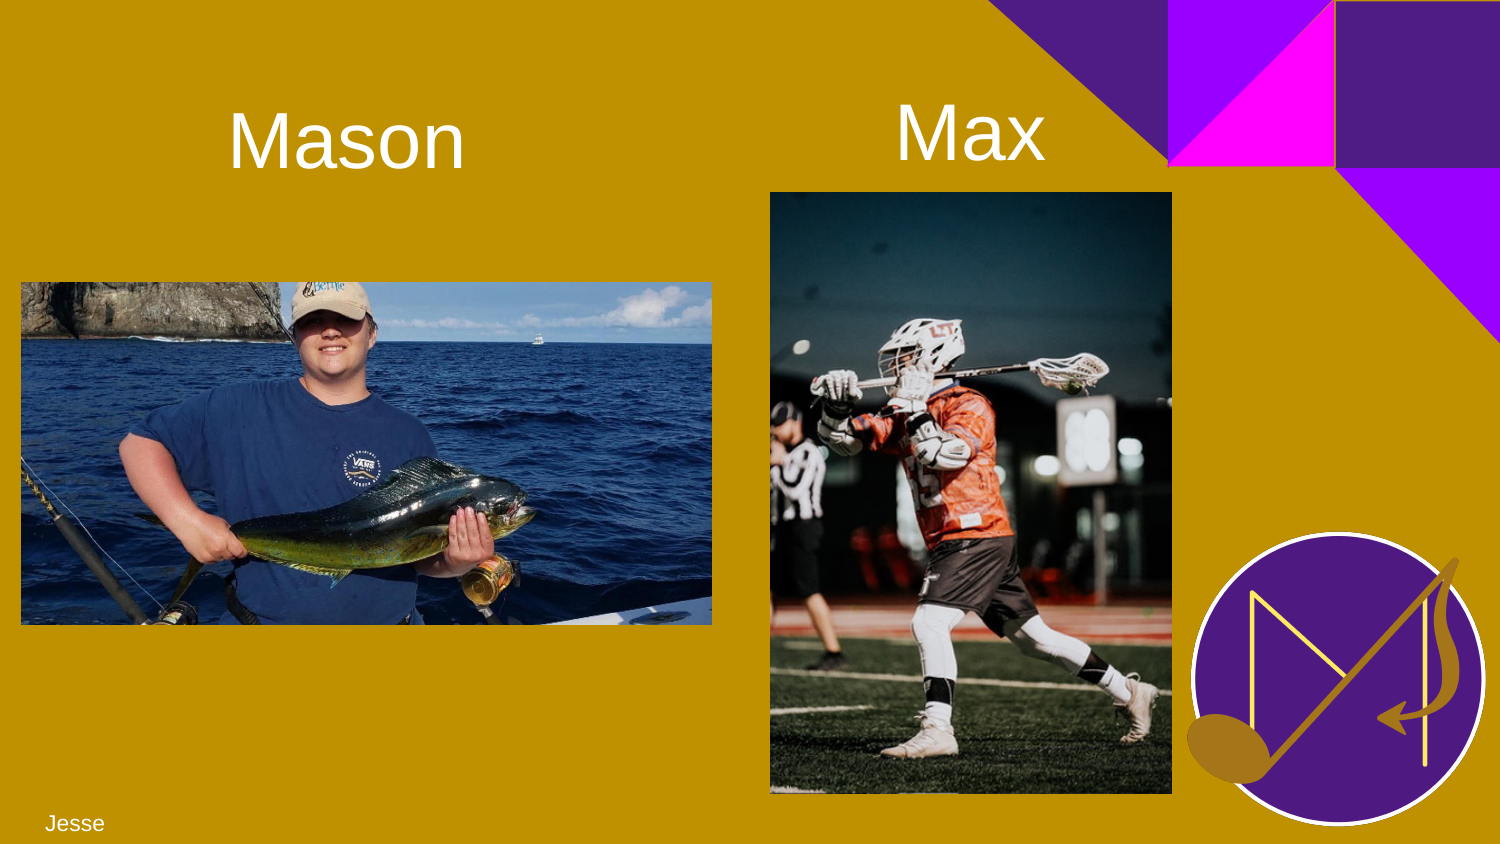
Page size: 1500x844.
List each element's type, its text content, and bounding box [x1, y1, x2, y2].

list Max [816, 50, 1125, 190]
text_box Jesse [30, 793, 185, 829]
list Mason [212, 59, 521, 202]
picture [20, 282, 712, 625]
picture [769, 191, 1500, 844]
